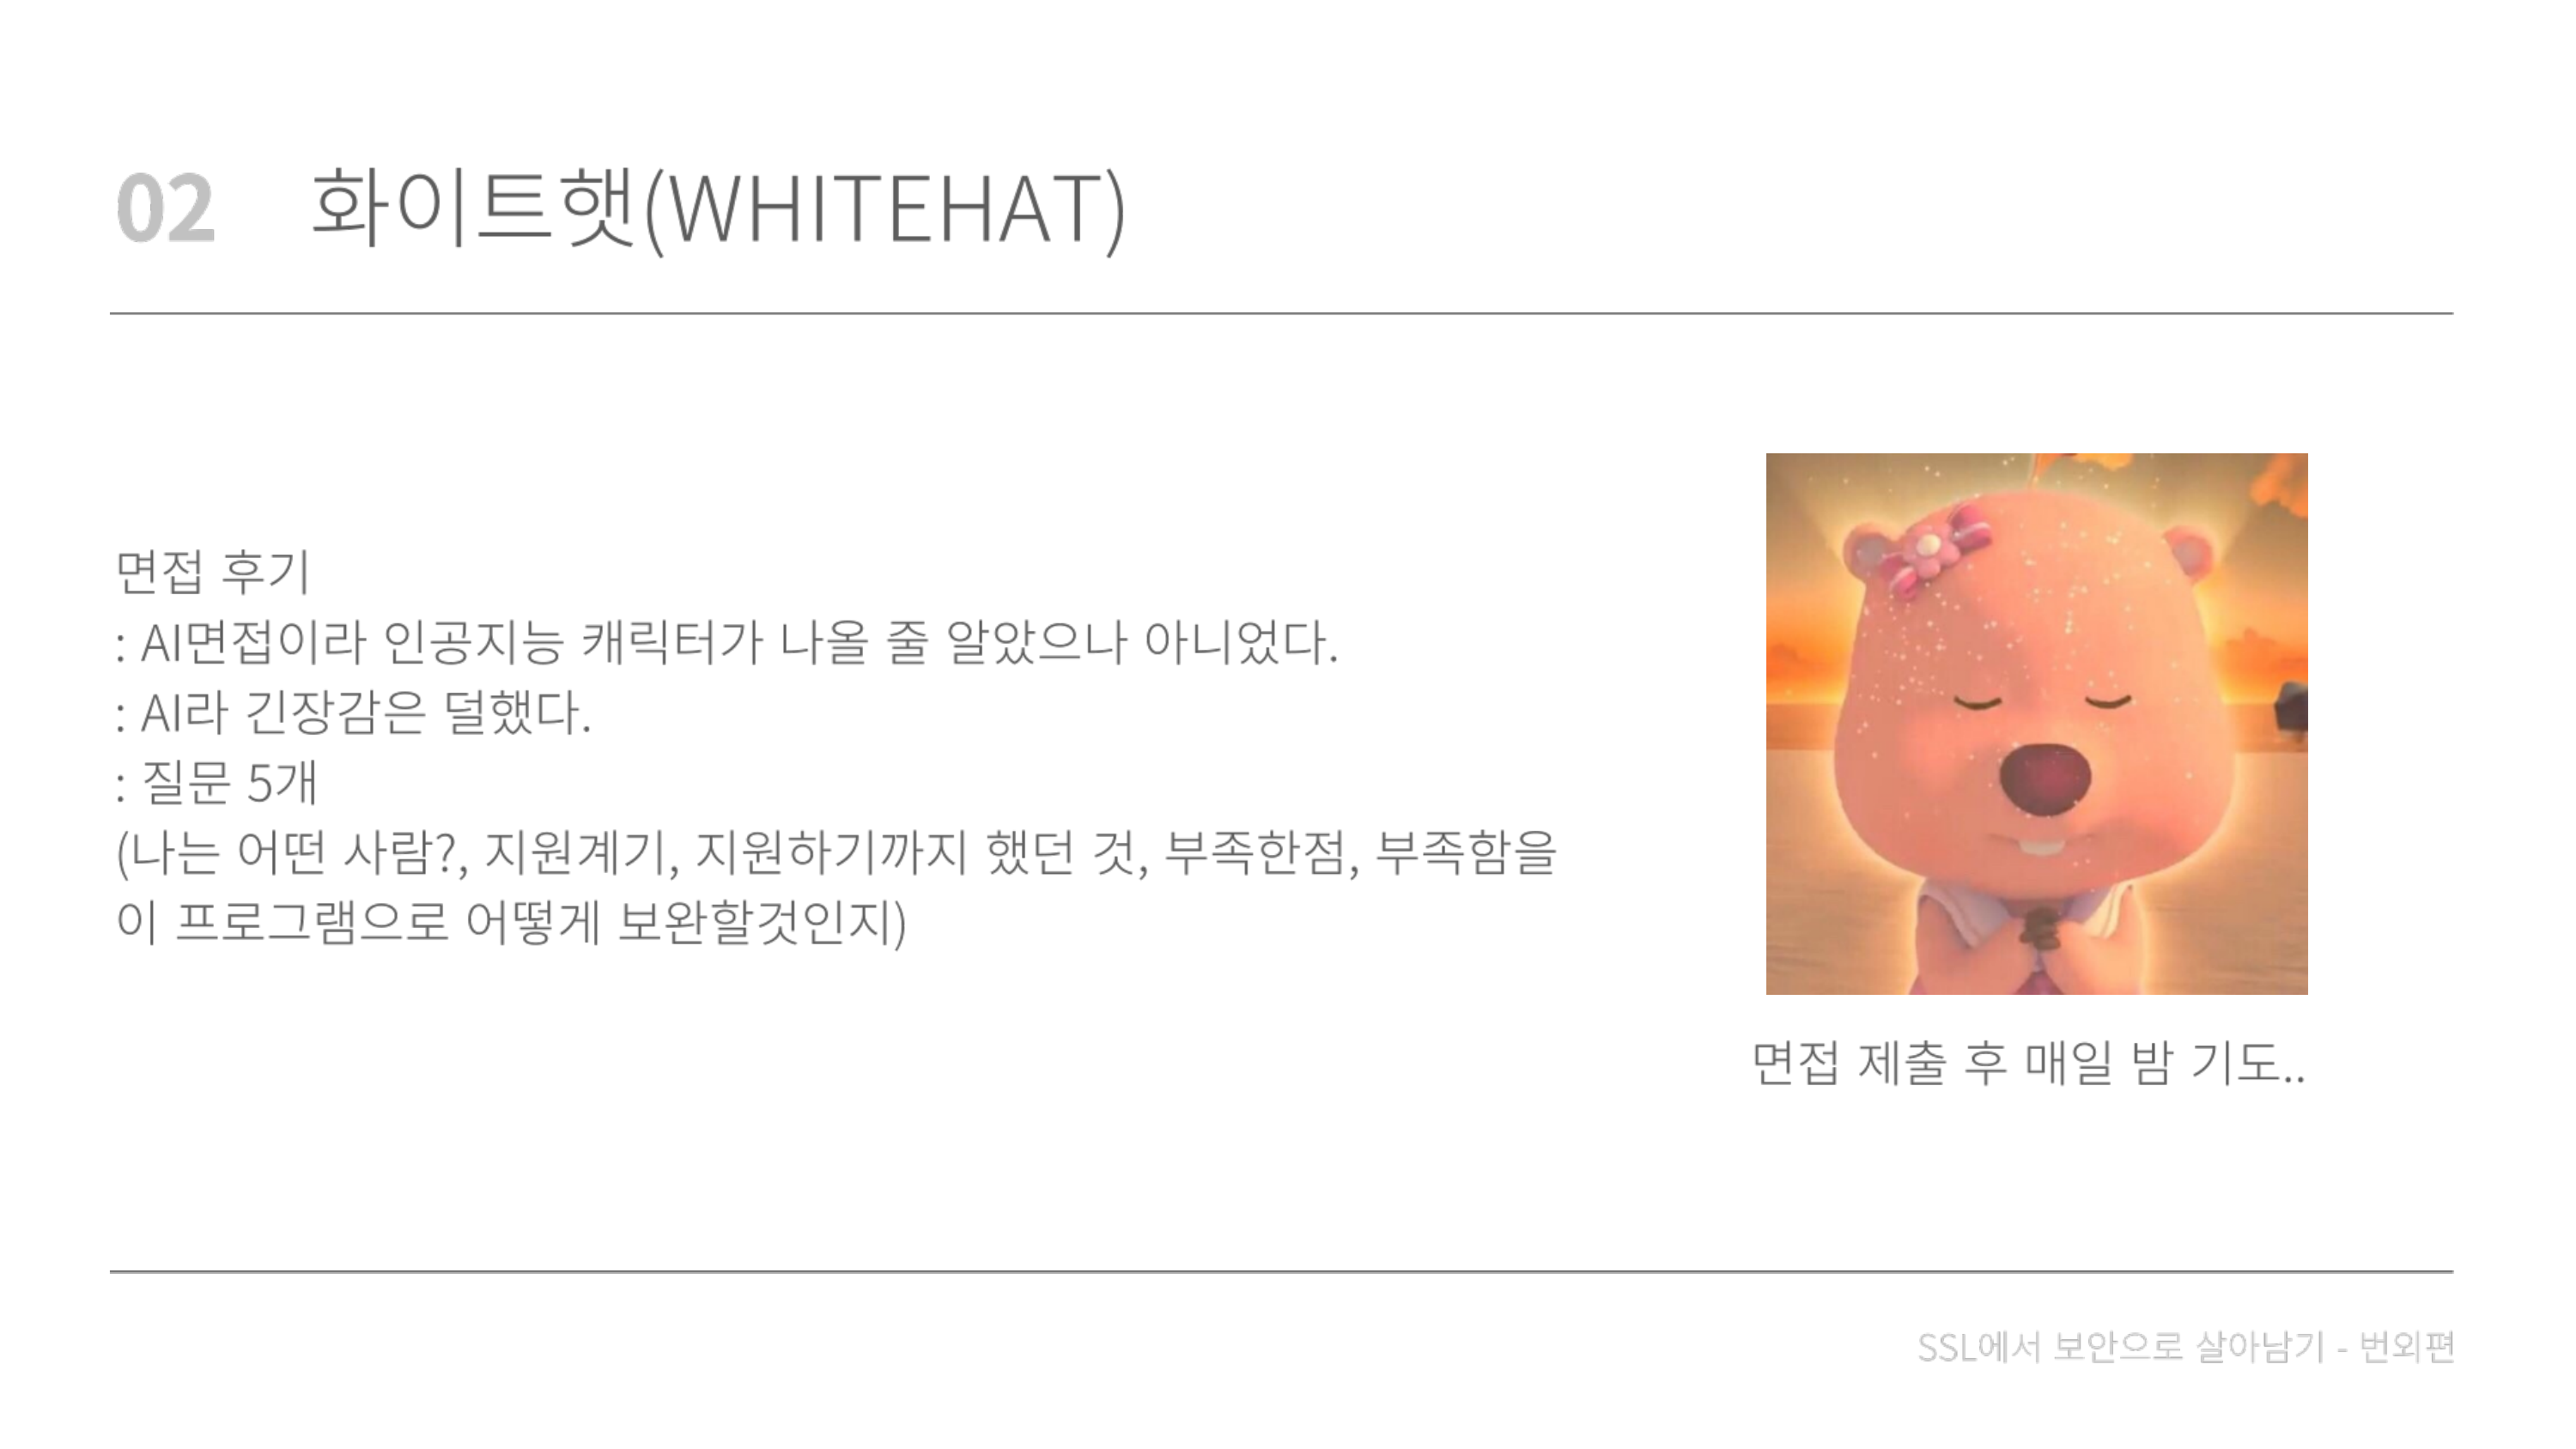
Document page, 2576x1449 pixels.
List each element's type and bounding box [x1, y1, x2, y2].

text_box [1212, 312, 2454, 316]
picture [1731, 1008, 2360, 1145]
picture [1522, 1309, 2576, 1408]
text_box [110, 1270, 2454, 1274]
text_box [1766, 453, 2308, 996]
picture [96, 518, 1610, 1005]
picture [85, 82, 1209, 357]
